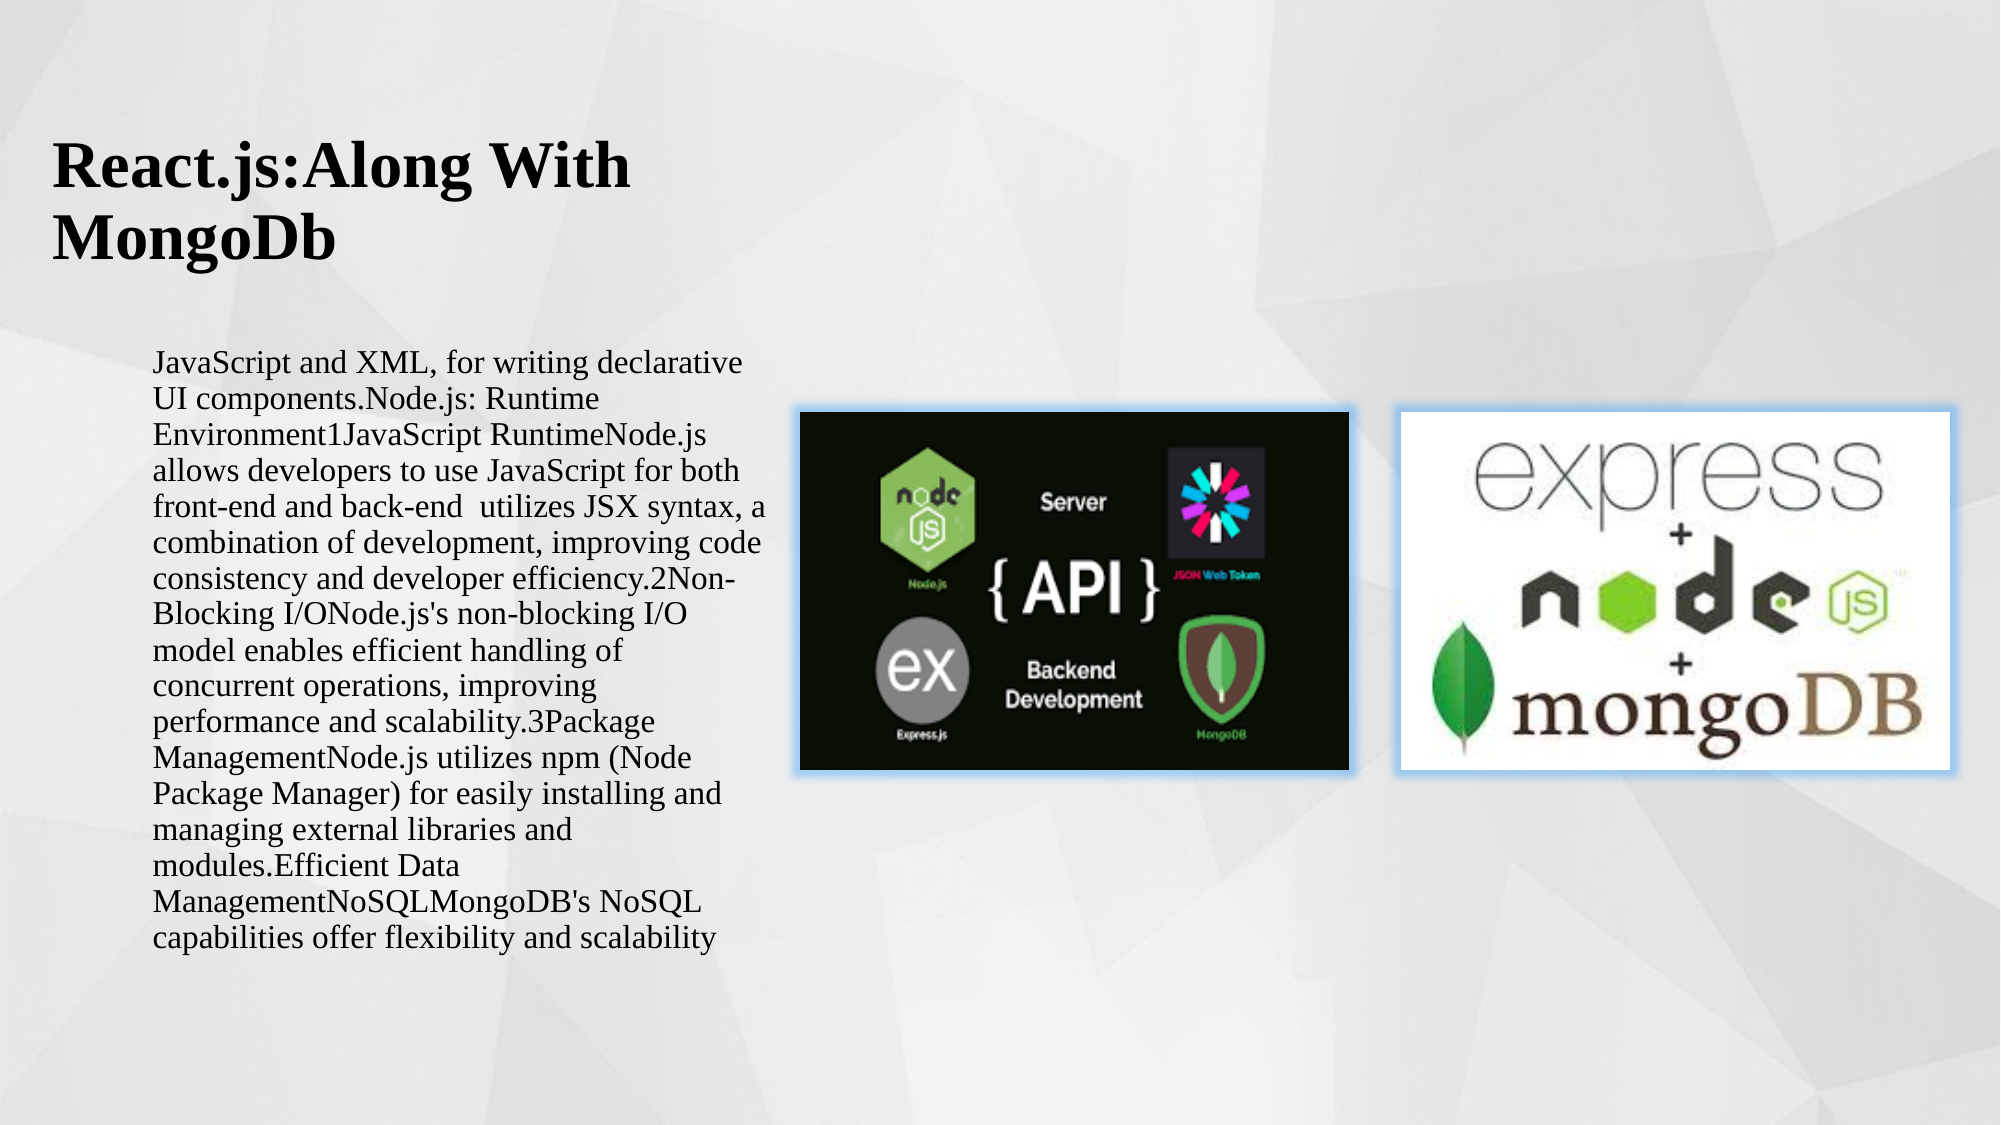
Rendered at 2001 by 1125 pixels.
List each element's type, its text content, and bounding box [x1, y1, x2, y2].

picture [0, 0, 2001, 1125]
list JavaScript and XML, for writing declarative UI components.Node.js: Runtime Environment1JavaScript RuntimeNode.js allows developers to use JavaScript for both front-end and back-end utilizes JSX syntax, a combination of development, improving code consistency and developer efficiency.2Non-Blocking I/ONode.js's non-blocking I/O model enables efficient handling of concurrent operations, improving performance and scalability.3Package ManagementNode.js utilizes npm (Node Package Manager) for easily installing and managing external libraries and modules.Efficient Data ManagementNoSQLMongoDB's NoSQL capabilities offer flexibility and scalability [137, 337, 783, 963]
title React.js:Along With MongoDb [37, 64, 683, 282]
